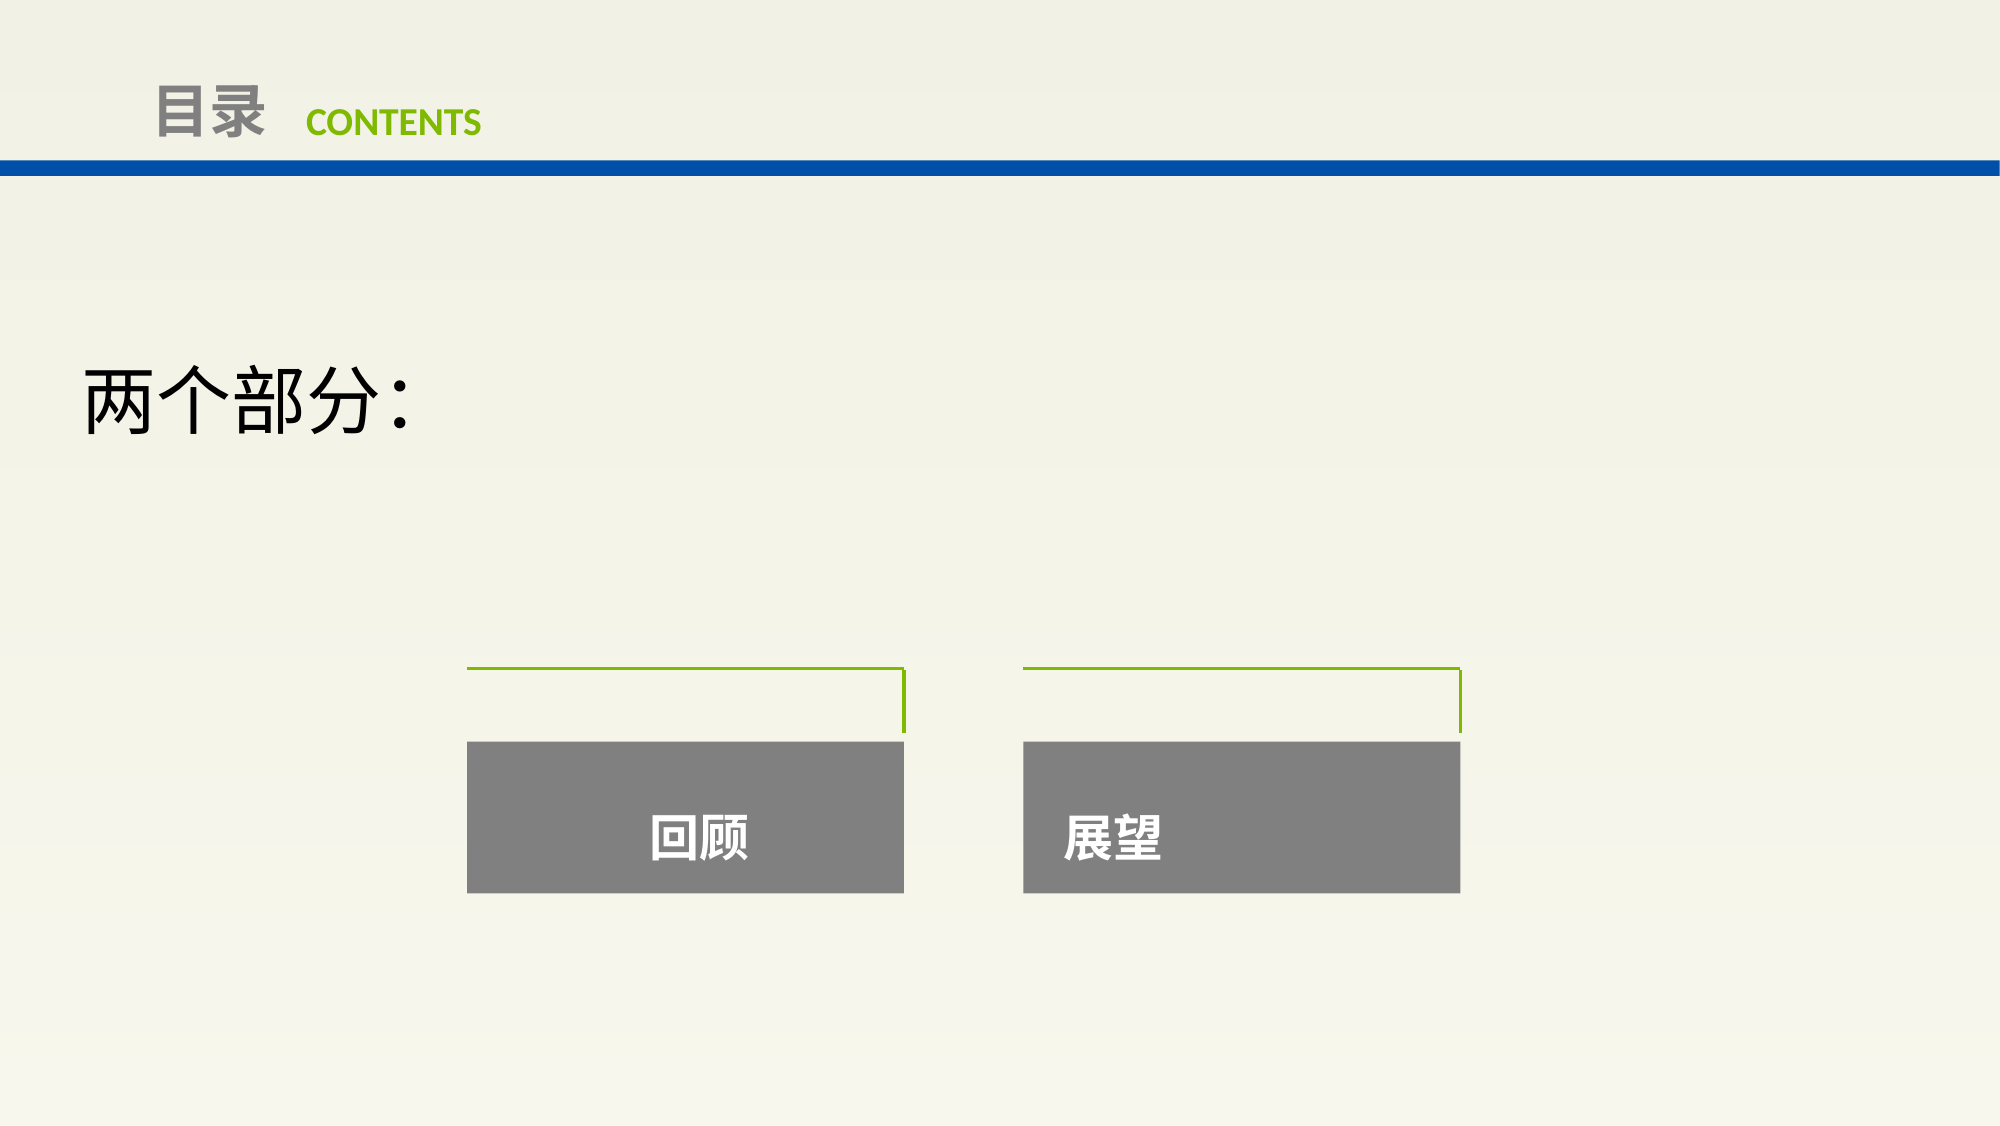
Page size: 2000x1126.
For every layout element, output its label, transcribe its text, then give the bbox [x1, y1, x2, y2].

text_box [466, 668, 907, 894]
text_box 两个部分： [66, 346, 472, 452]
text_box [0, 158, 2000, 178]
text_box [1023, 668, 1463, 894]
text_box 目录 [136, 66, 374, 152]
text_box CONTENTS [291, 88, 693, 151]
